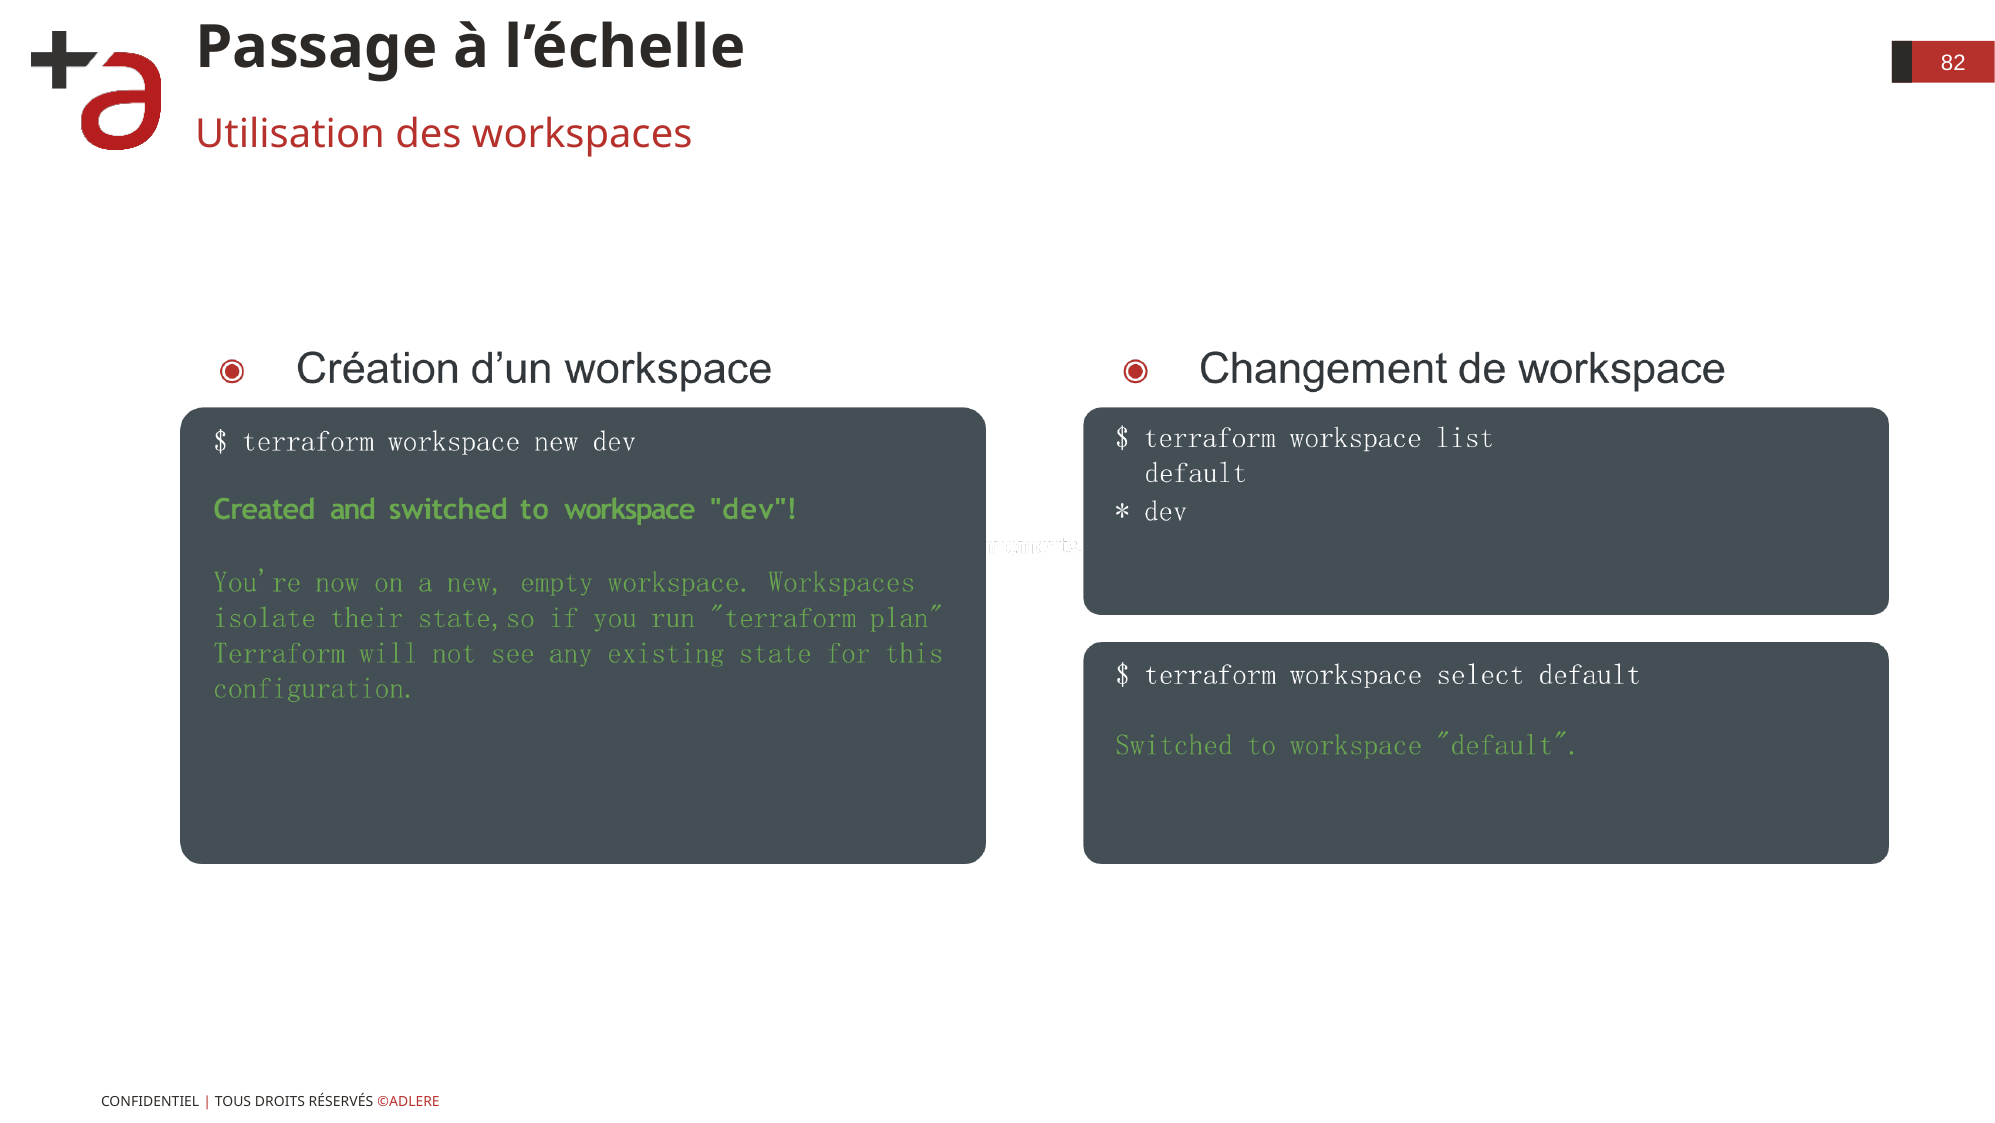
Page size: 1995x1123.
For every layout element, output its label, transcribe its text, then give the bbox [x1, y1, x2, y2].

slide_number 82 [1912, 41, 1995, 82]
title Passage à l’échelle [180, 16, 1838, 88]
picture [31, 31, 161, 150]
picture [180, 327, 1889, 865]
subtitle Utilisation des workspaces [180, 100, 1838, 172]
